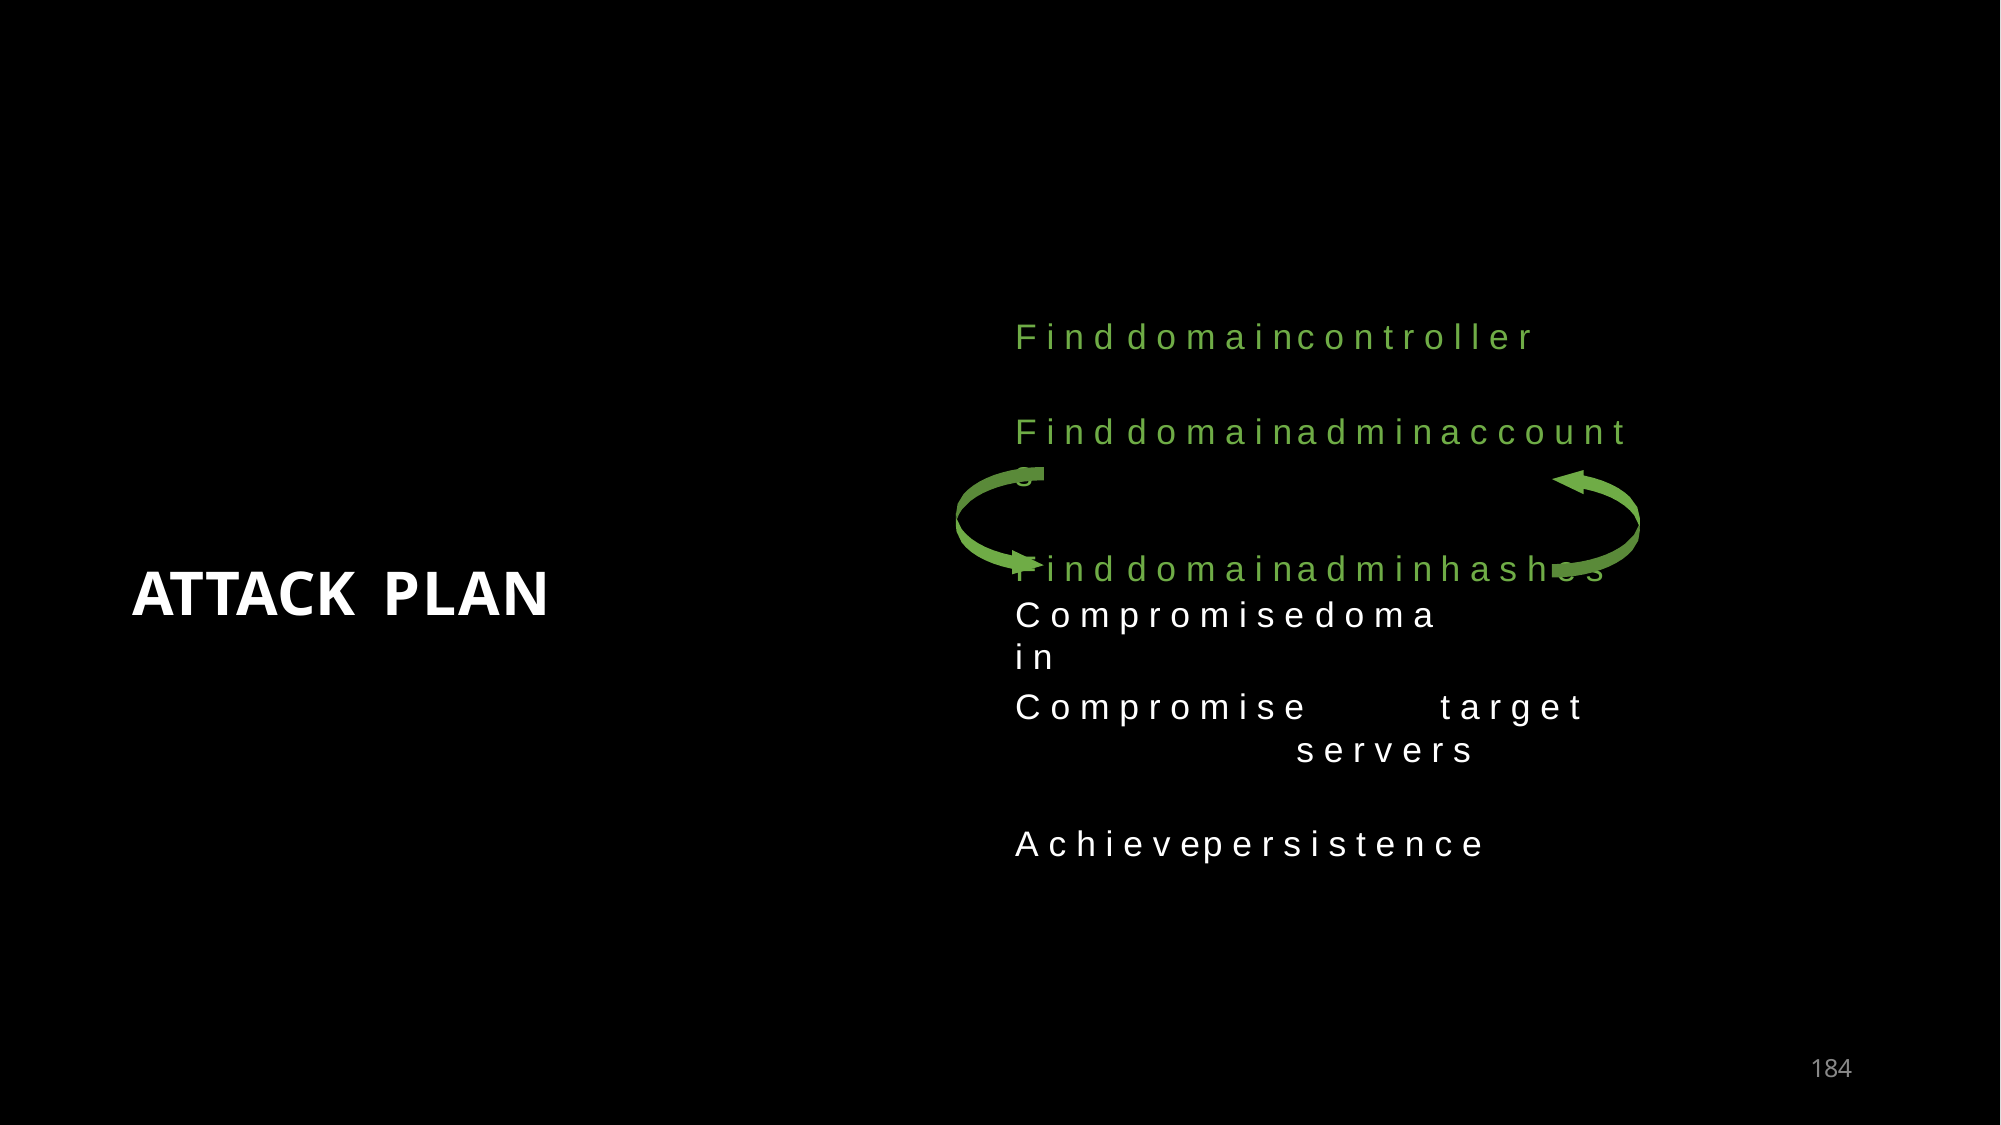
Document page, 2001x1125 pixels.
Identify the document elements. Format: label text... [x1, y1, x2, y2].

text_box F i n d d o m a i n c o n t r o l l e r F i n d d o m a i n a d m i n a c c o u n t s F i n d d o m a i n a d m i n h a s h e s [1013, 311, 1628, 589]
text_box C o m p r o m i s e d o m a i n [1013, 589, 1445, 677]
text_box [1551, 469, 1641, 578]
text_box C o m p r o m i s e t a r g e t s e r v e r s A c h i e v e p e r s i s t e n c e [1013, 682, 1596, 864]
slide_number 151 [897, 1033, 1887, 1125]
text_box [955, 466, 1045, 575]
text_box ATTACK PLAN [130, 552, 636, 628]
